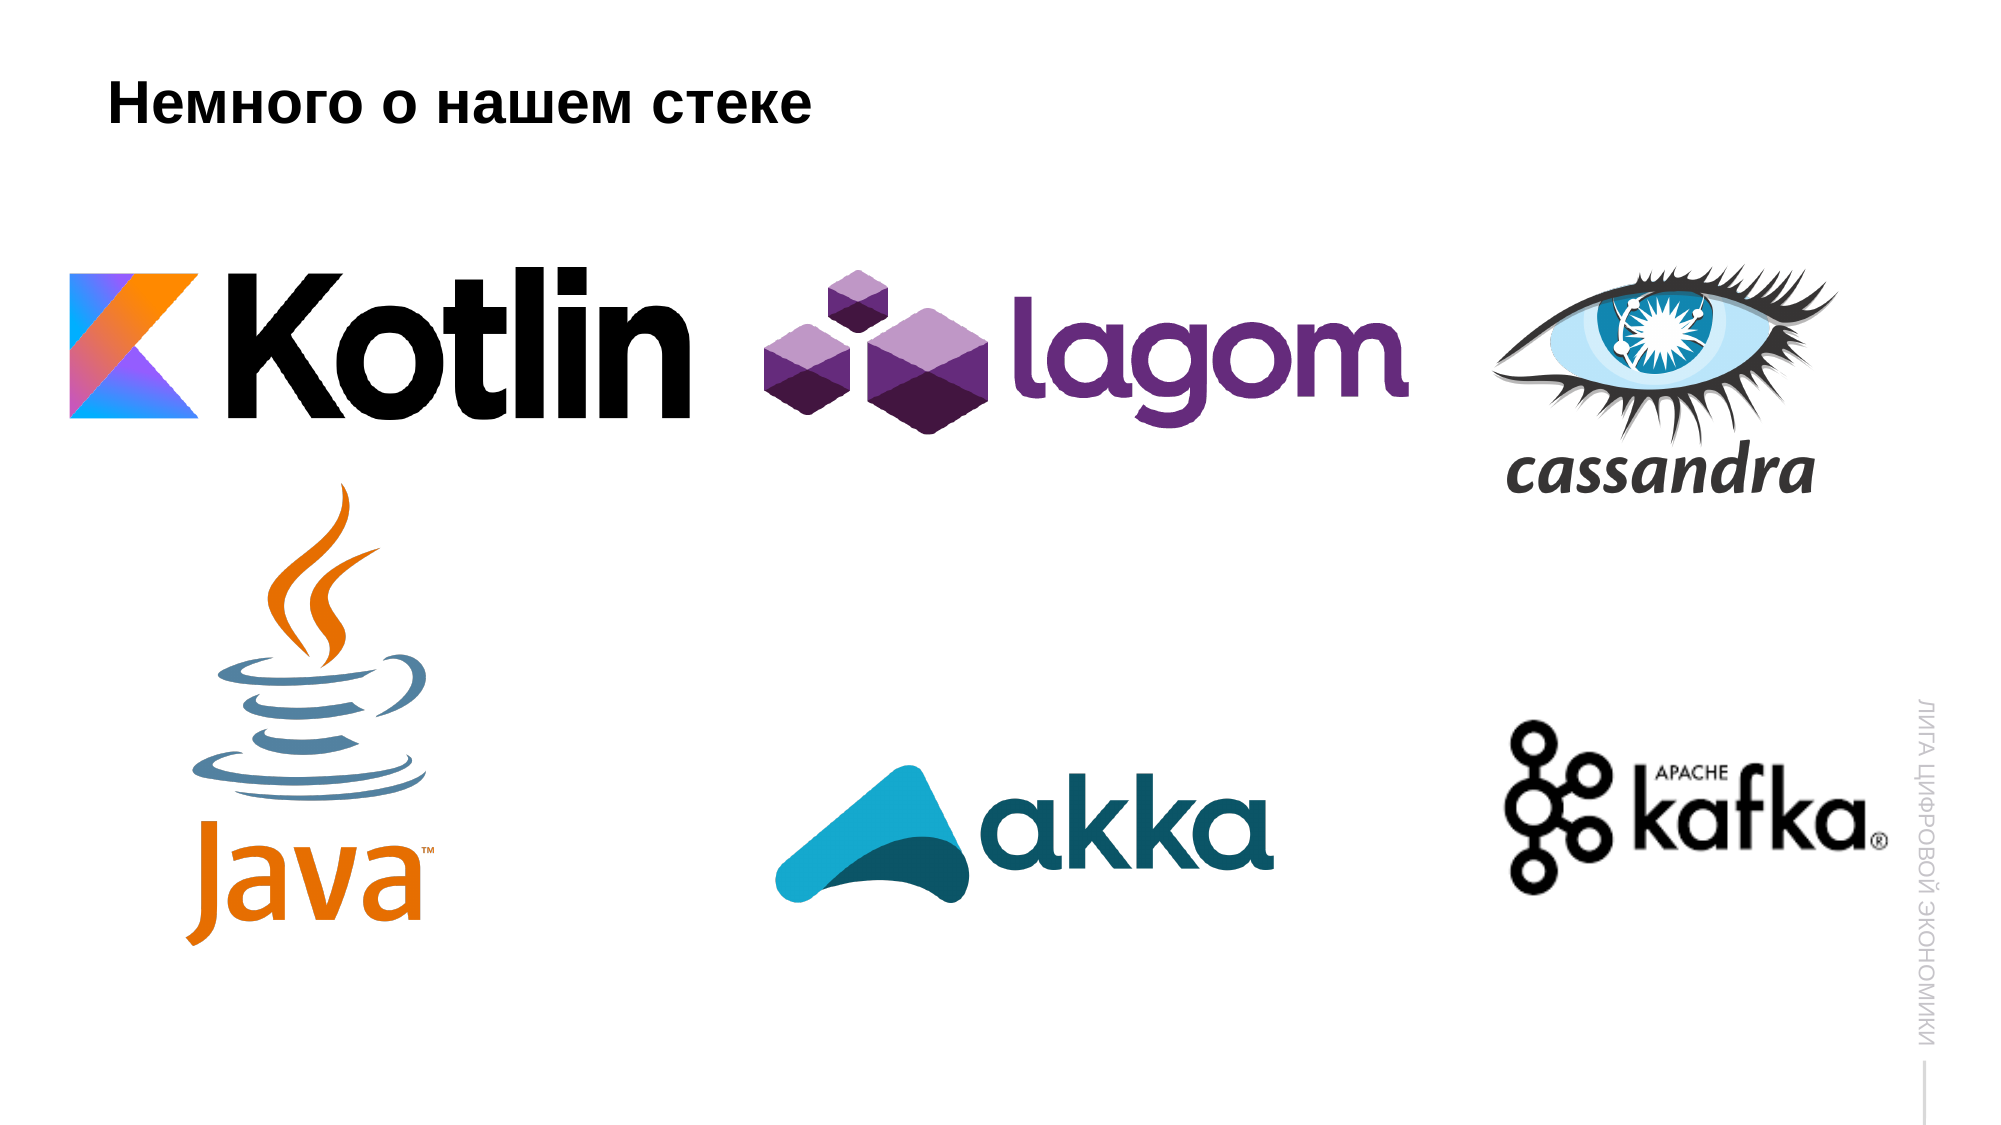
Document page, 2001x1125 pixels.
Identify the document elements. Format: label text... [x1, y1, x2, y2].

picture [763, 269, 1410, 435]
text_box Немного о нашем стеке [93, 40, 1919, 168]
picture [69, 267, 690, 420]
picture [749, 722, 1290, 945]
picture [1481, 596, 1905, 1020]
picture [179, 479, 436, 950]
picture [1484, 257, 1845, 499]
